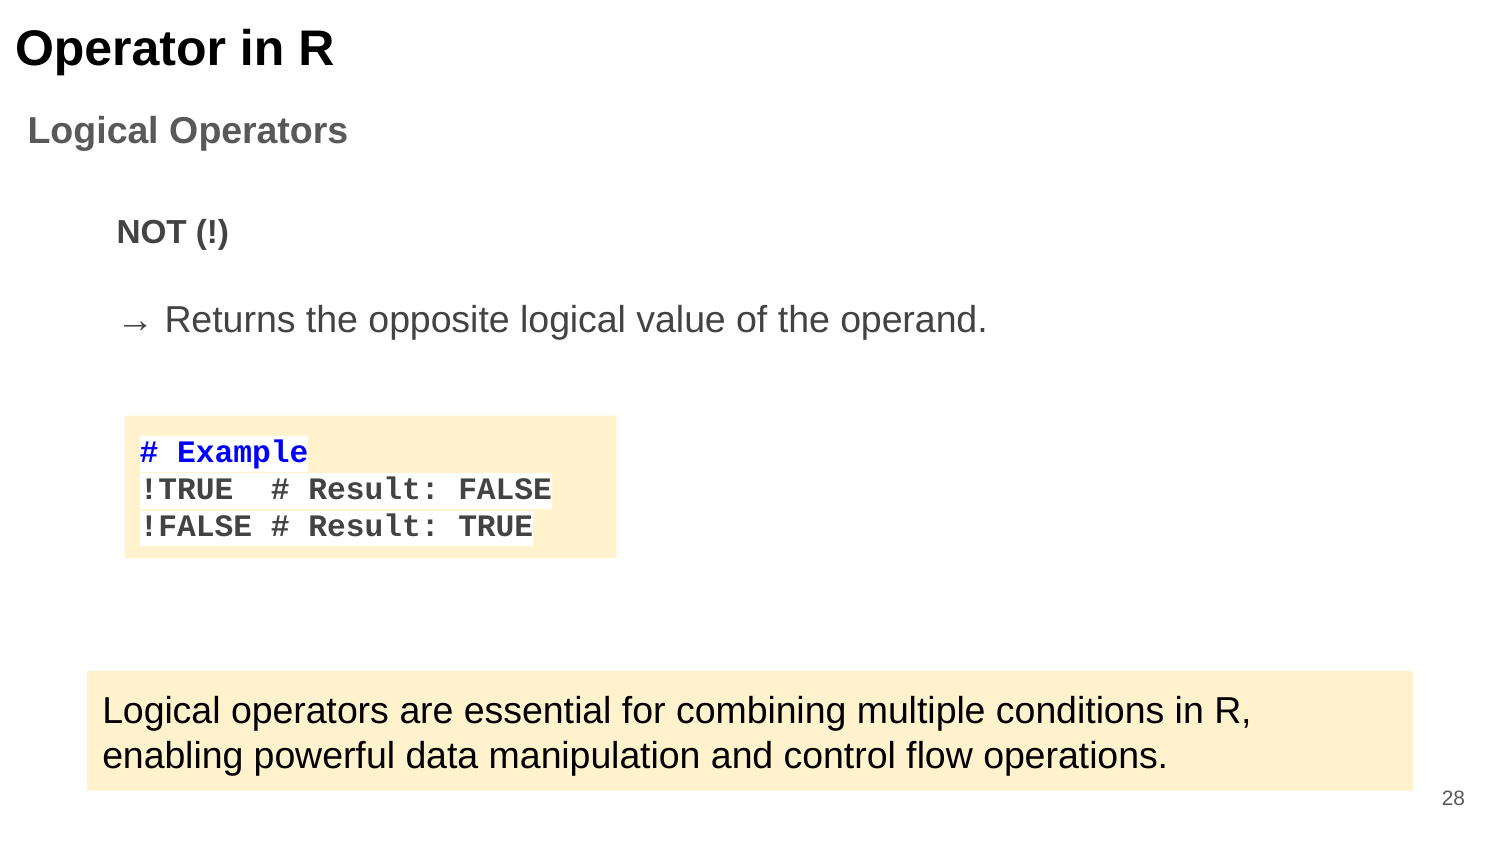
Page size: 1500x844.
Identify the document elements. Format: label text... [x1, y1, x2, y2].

text_box Logical Operators [12, 91, 782, 205]
slide_number ‹#› [1389, 764, 1480, 830]
text_box Logical operators are essential for combining multiple conditions in R, enabling powerful data manipulation and control flow operations. [87, 670, 1413, 791]
text_box # Example !TRUE # Result: FALSE !FALSE # Result: TRUE [124, 415, 617, 559]
text_box NOT (!) → Returns the opposite logical value of the operand. [101, 195, 1202, 356]
text_box Operator in R [0, 0, 493, 90]
